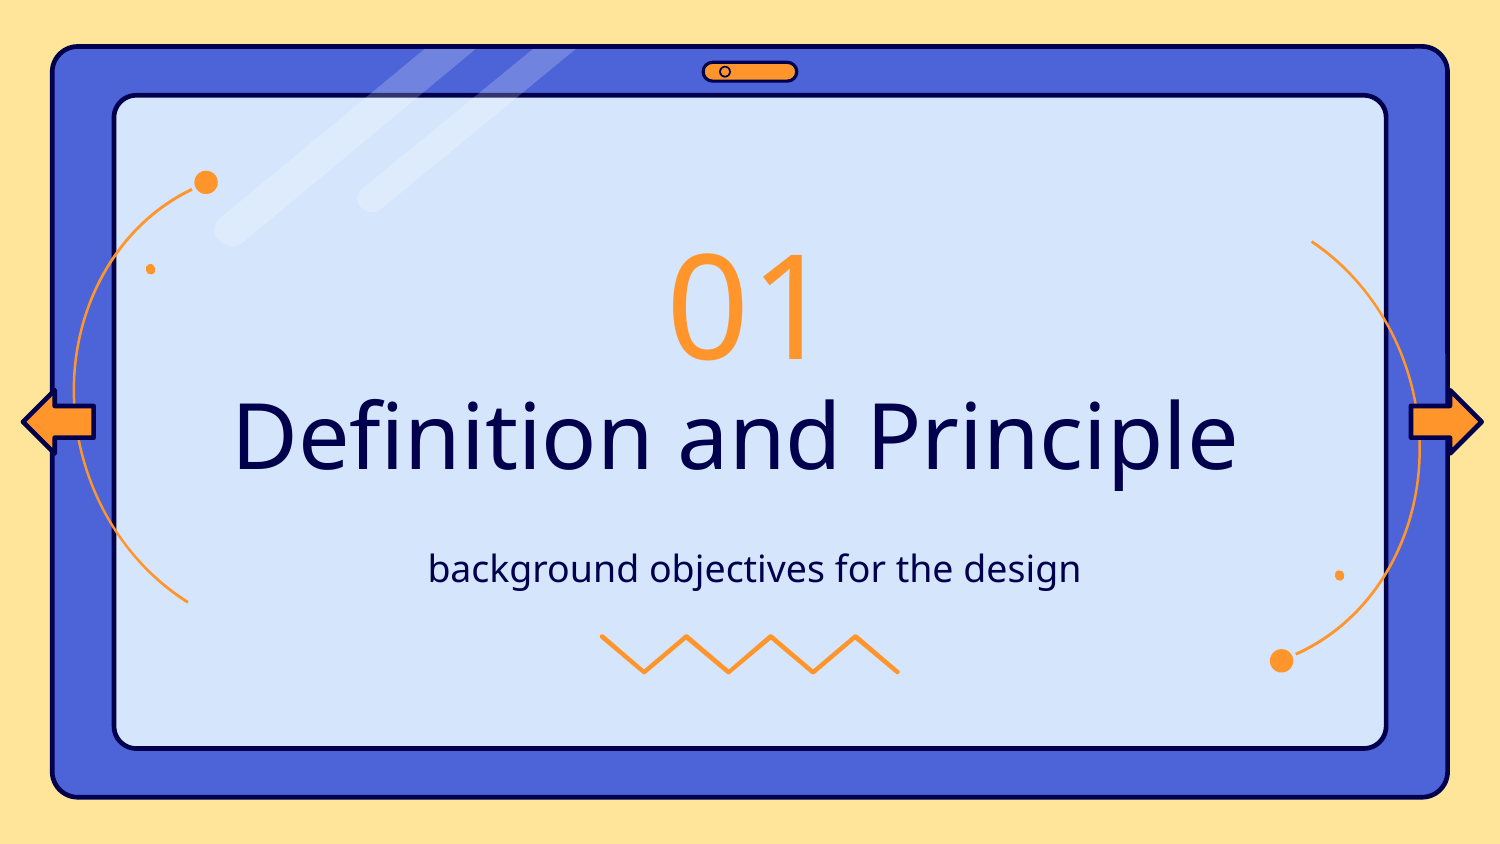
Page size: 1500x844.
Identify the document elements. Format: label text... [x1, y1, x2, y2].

text_box [1456, 396, 1482, 448]
title 01 [408, 243, 1092, 359]
text_box [22, 407, 37, 436]
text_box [1223, 226, 1451, 671]
subtitle background objectives for the design [408, 545, 1092, 601]
text_box [599, 634, 900, 675]
title Definition and Principle [275, 303, 1218, 488]
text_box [42, 174, 271, 619]
